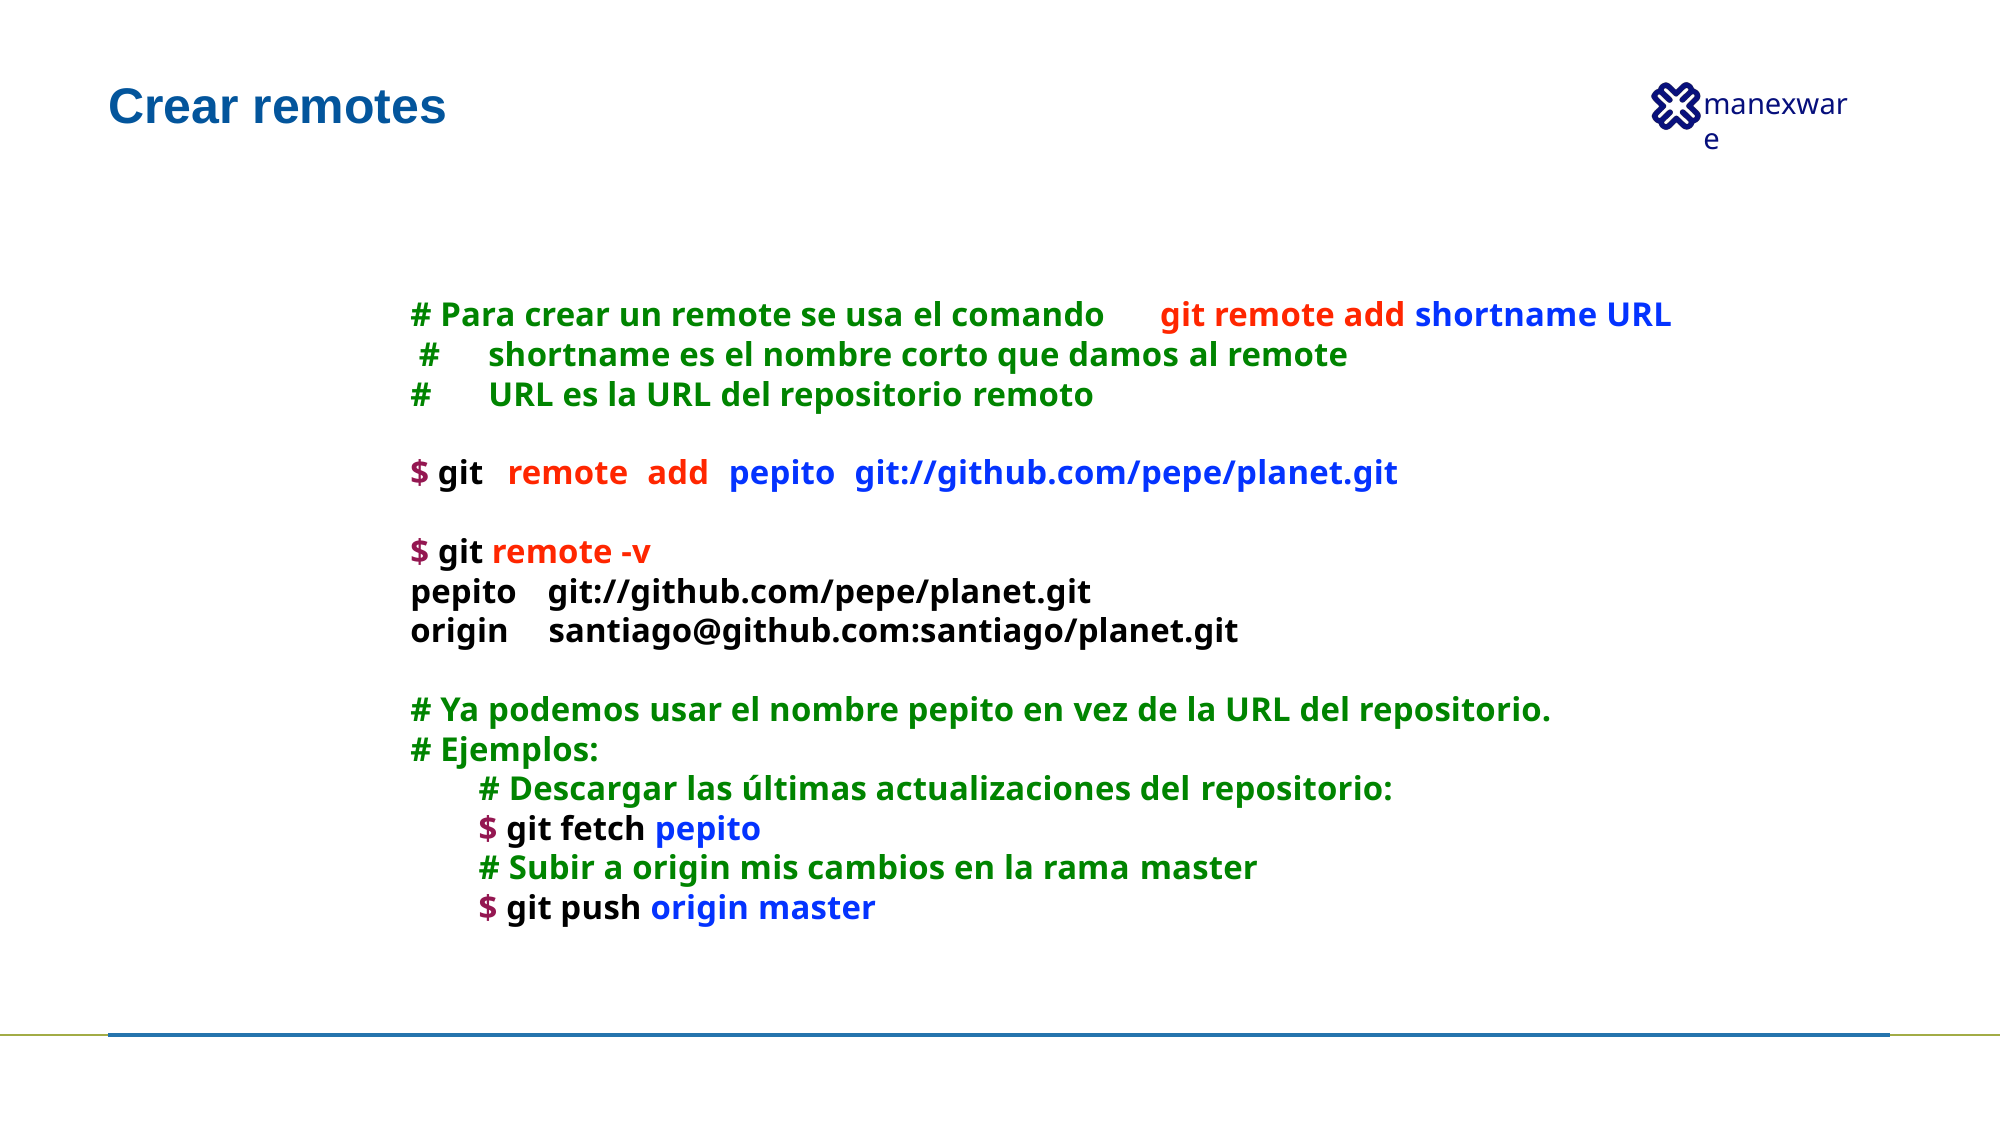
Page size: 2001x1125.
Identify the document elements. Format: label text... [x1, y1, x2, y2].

picture [1650, 81, 1702, 131]
text_box # Para crear un remote se usa el comando git remote add shortname URL # shortname es el nombre corto que damos al remote # URL es la URL del repositorio remoto $ git remote add pepito git://github.com/pepe/planet.git $ git remote -v pepito git://github.com/pepe/planet.git origin santiago@github.com:santiago/planet.git # Ya podemos usar el nombre pepito en vez de la URL del repositorio. # Ejemplos: # Descargar las últimas actualizaciones del repositorio: $ git fetch pepito # Subir a origin mis cambios en la rama master $ git push origin master [408, 291, 1675, 927]
title Crear remotes [108, 59, 1569, 155]
